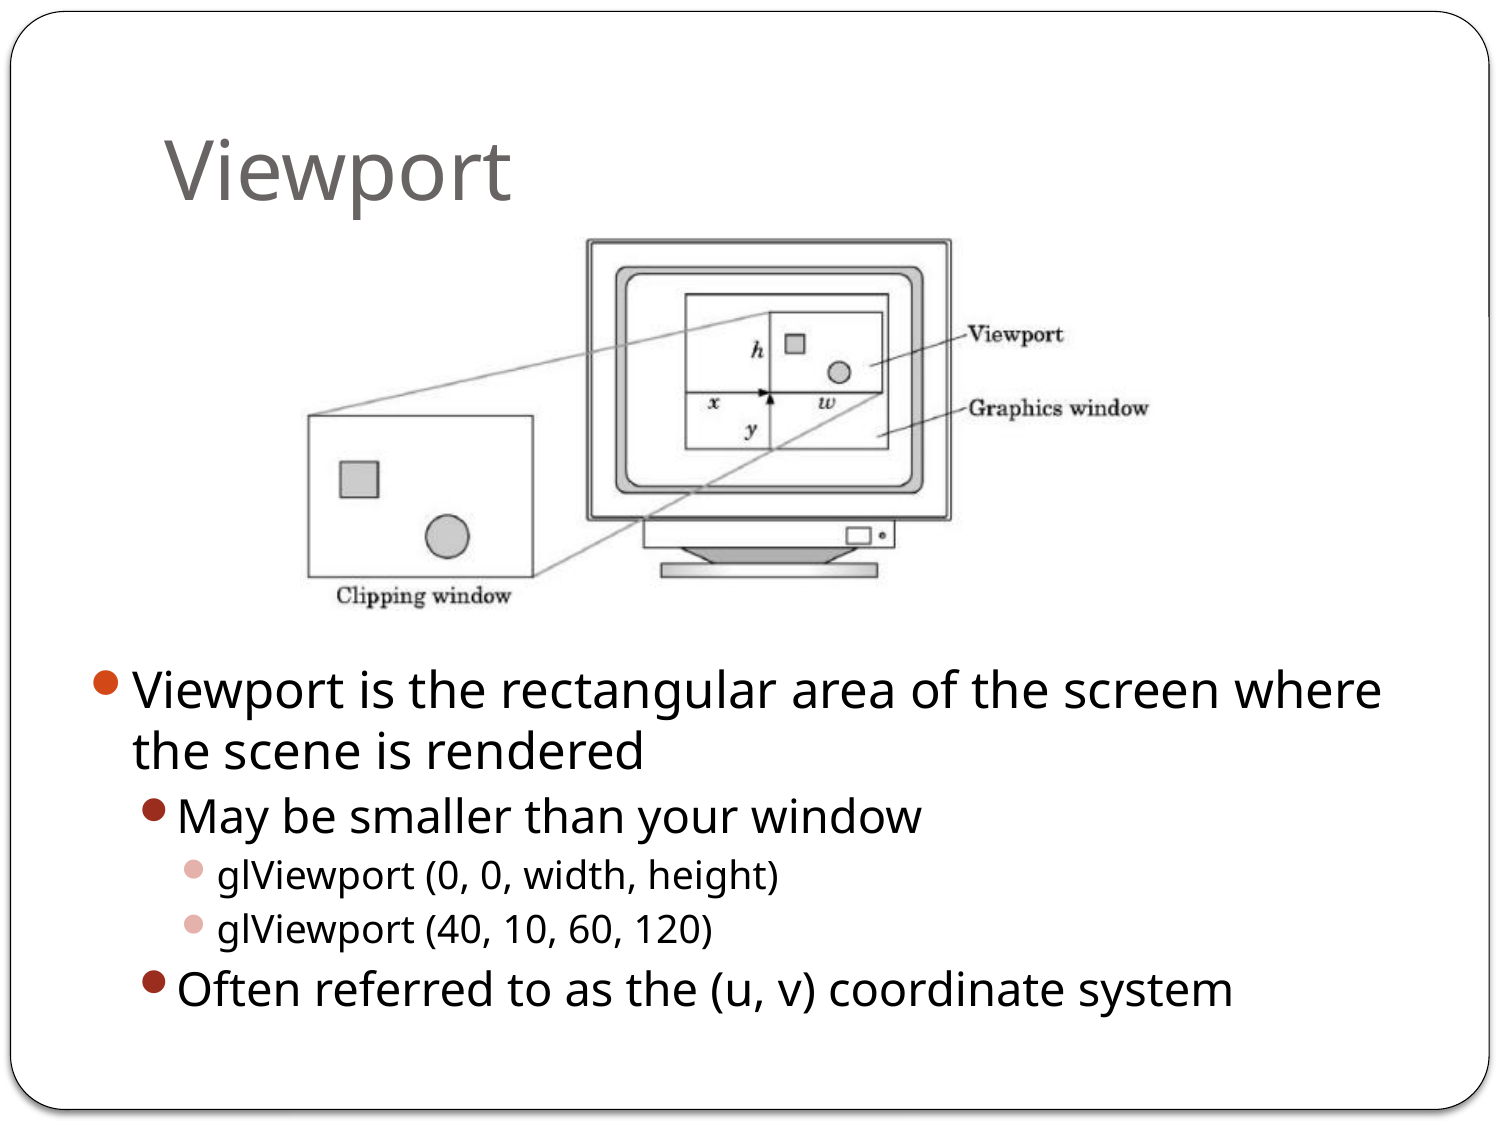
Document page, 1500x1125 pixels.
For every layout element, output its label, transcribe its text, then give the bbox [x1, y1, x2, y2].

list Viewport is the rectangular area of the screen where the scene is rendered May be smaller than your window glViewport (0, 0, width, height) glViewport (40, 10, 60, 120) Often referred to as the (u, v) coordinate system [75, 650, 1425, 1025]
picture [299, 237, 1160, 612]
title Viewport [150, 45, 1425, 233]
